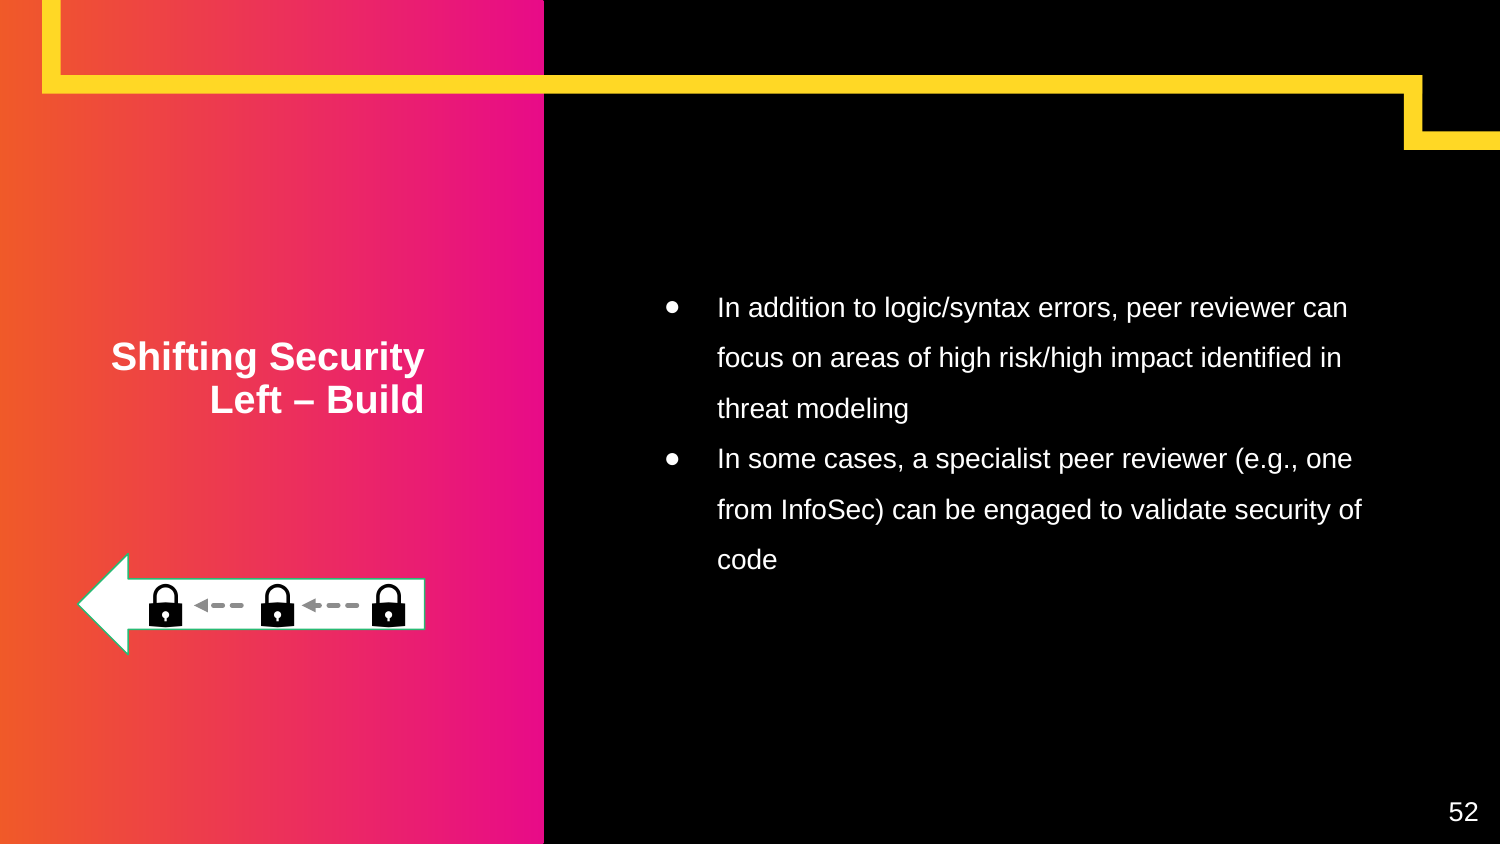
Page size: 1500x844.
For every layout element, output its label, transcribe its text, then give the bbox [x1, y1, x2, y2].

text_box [77, 553, 425, 655]
text_box In addition to logic/syntax errors, peer reviewer can focus on areas of high risk/high impact identified in threat modeling In some cases, a specialist peer reviewer (e.g., one from InfoSec) can be engaged to validate security of code [626, 257, 1410, 587]
slide_number 52 [1403, 779, 1494, 844]
title Shifting Security Left – Build [42, 343, 433, 430]
